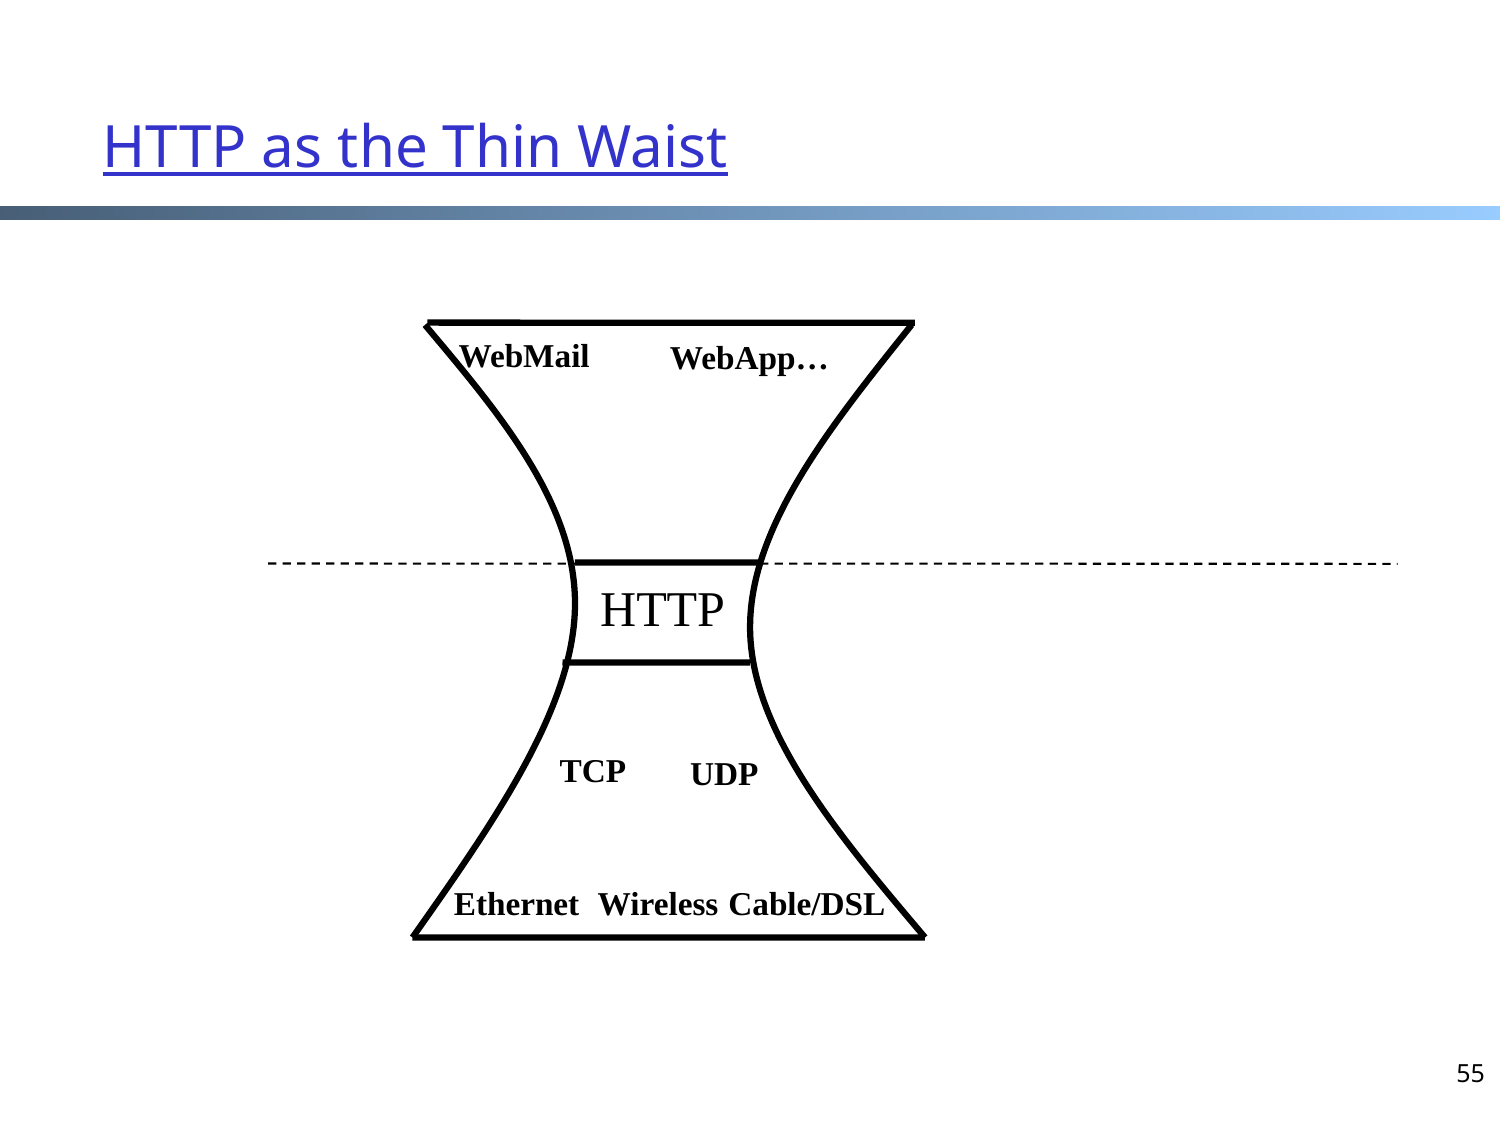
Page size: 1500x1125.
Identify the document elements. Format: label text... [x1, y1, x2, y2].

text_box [412, 322, 926, 938]
slide_number 55 [1150, 1049, 1500, 1125]
text_box HTTP as the Thin Waist [87, 62, 1363, 225]
